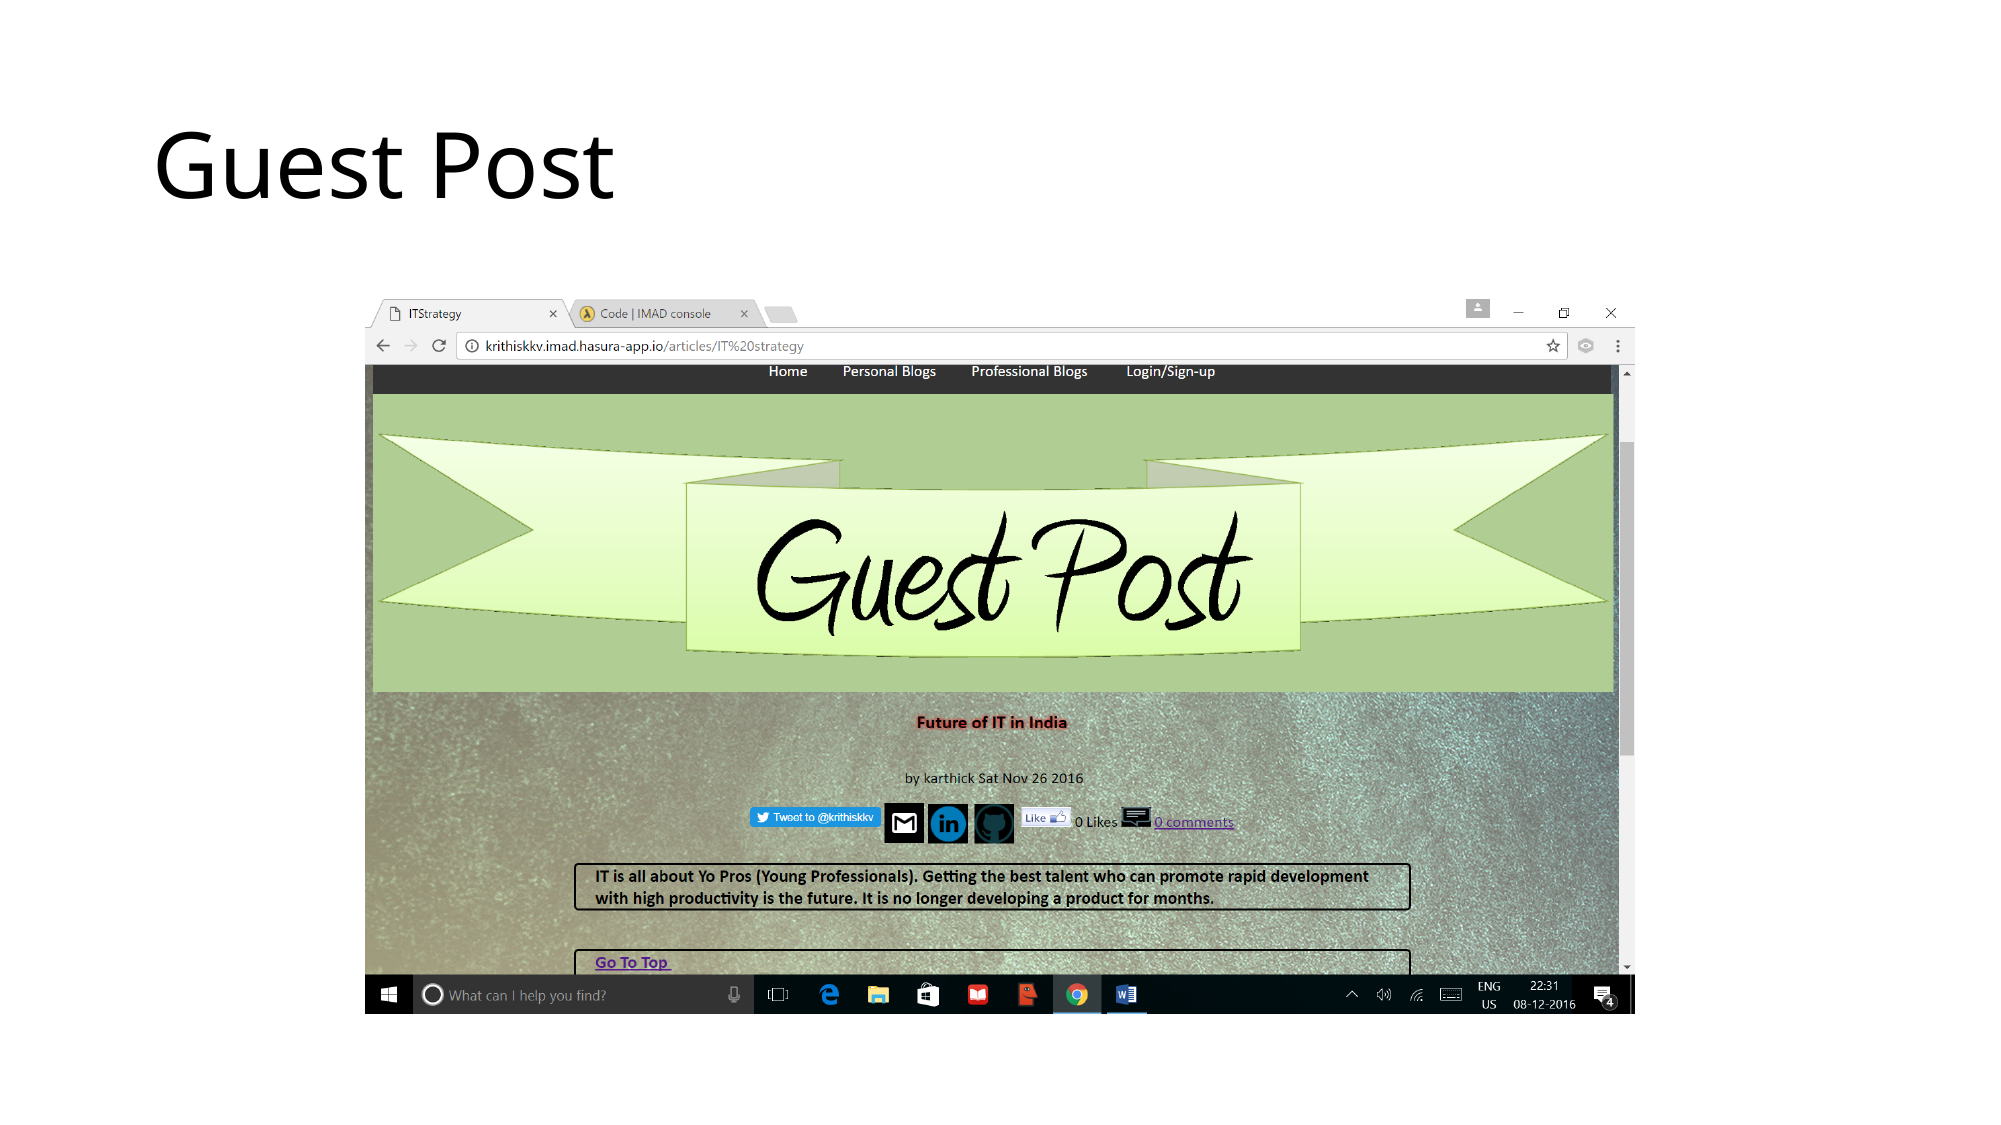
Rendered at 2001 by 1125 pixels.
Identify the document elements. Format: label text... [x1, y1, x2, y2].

title Guest Post [137, 59, 1863, 278]
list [365, 299, 1635, 1014]
